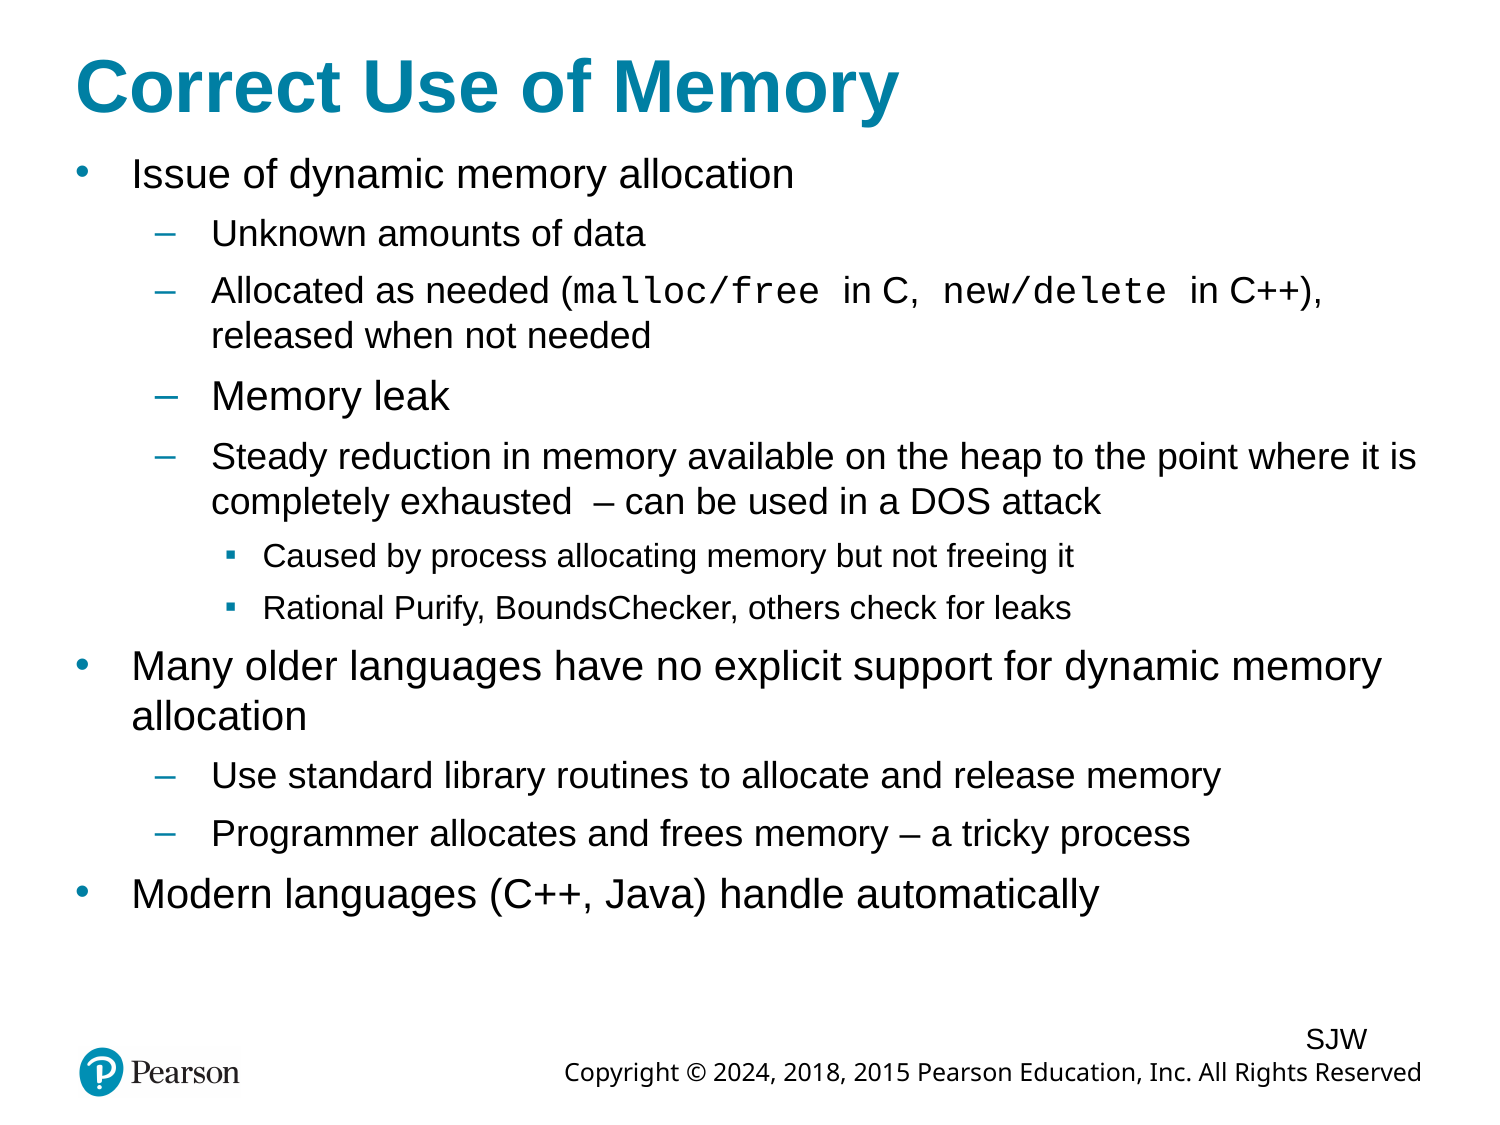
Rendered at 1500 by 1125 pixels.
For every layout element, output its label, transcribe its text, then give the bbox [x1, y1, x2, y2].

picture [78, 1046, 241, 1098]
list Issue of dynamic memory allocation Unknown amounts of data Allocated as needed (malloc/free in C, new/delete in C++), released when not needed Memory leak Steady reduction in memory available on the heap to the point where it is completely exhausted – can be used in a DOS attack Caused by process allocating memory but not freeing it Rational Purify, BoundsChecker, others check for leaks Many older languages have no explicit support for dynamic memory allocation Use standard library routines to allocate and release memory Programmer allocates and frees memory – a tricky process Modern languages (C++, Java) handle automatically [75, 143, 1430, 920]
title Correct Use of Memory [75, 0, 1430, 143]
text_box SJW [1290, 1012, 1383, 1063]
